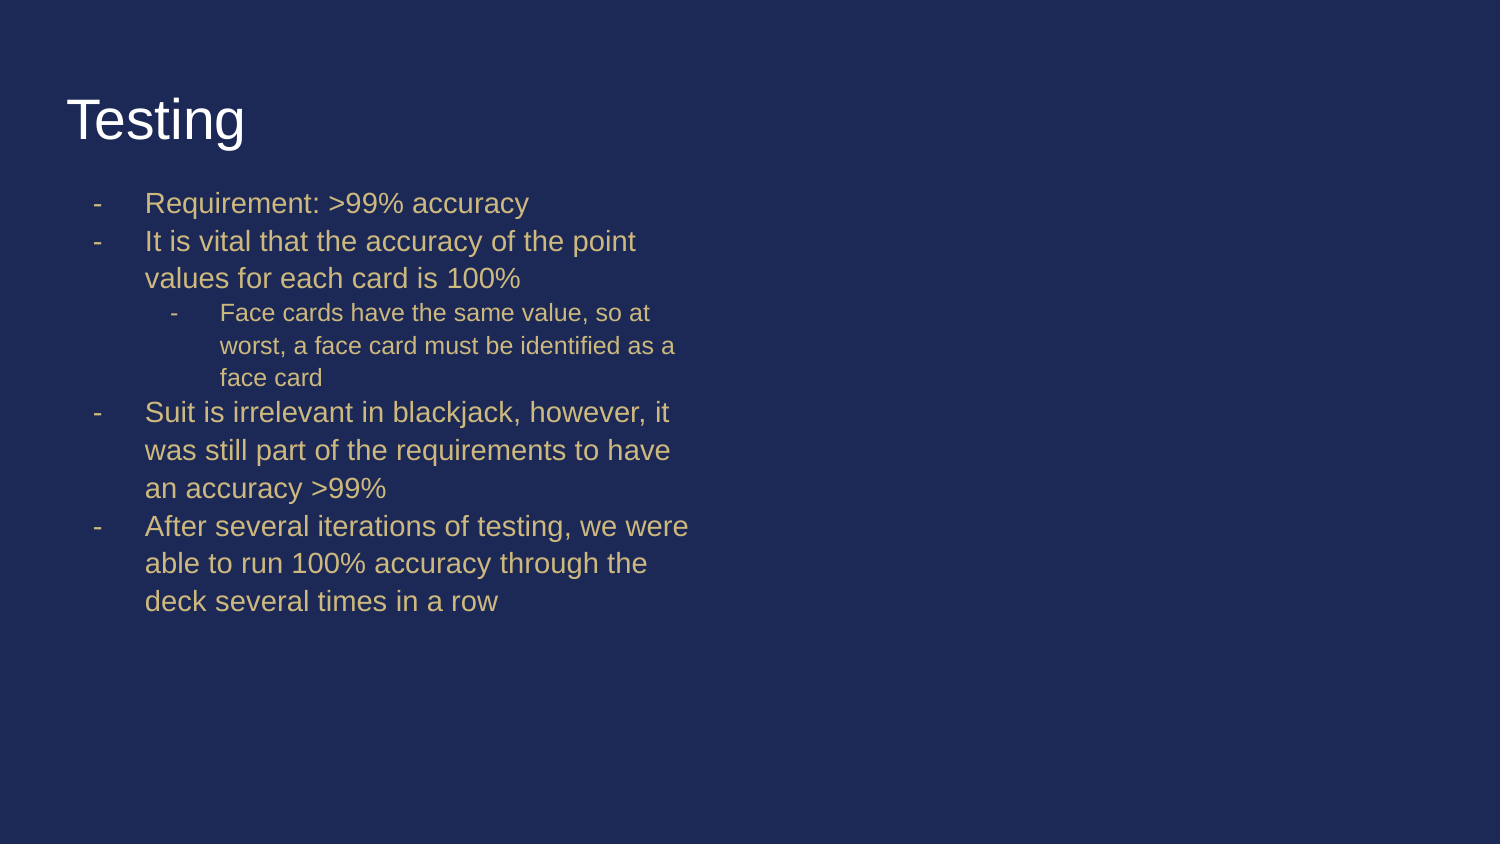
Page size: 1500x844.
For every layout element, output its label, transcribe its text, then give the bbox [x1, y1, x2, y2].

title Testing [51, 72, 715, 167]
list Requirement: >99% accuracy It is vital that the accuracy of the point values for each card is 100% Face cards have the same value, so at worst, a face card must be identified as a face card Suit is irrelevant in blackjack, however, it was still part of the requirements to have an accuracy >99% After several iterations of testing, we were able to run 100% accuracy through the deck several times in a row [54, 166, 712, 801]
